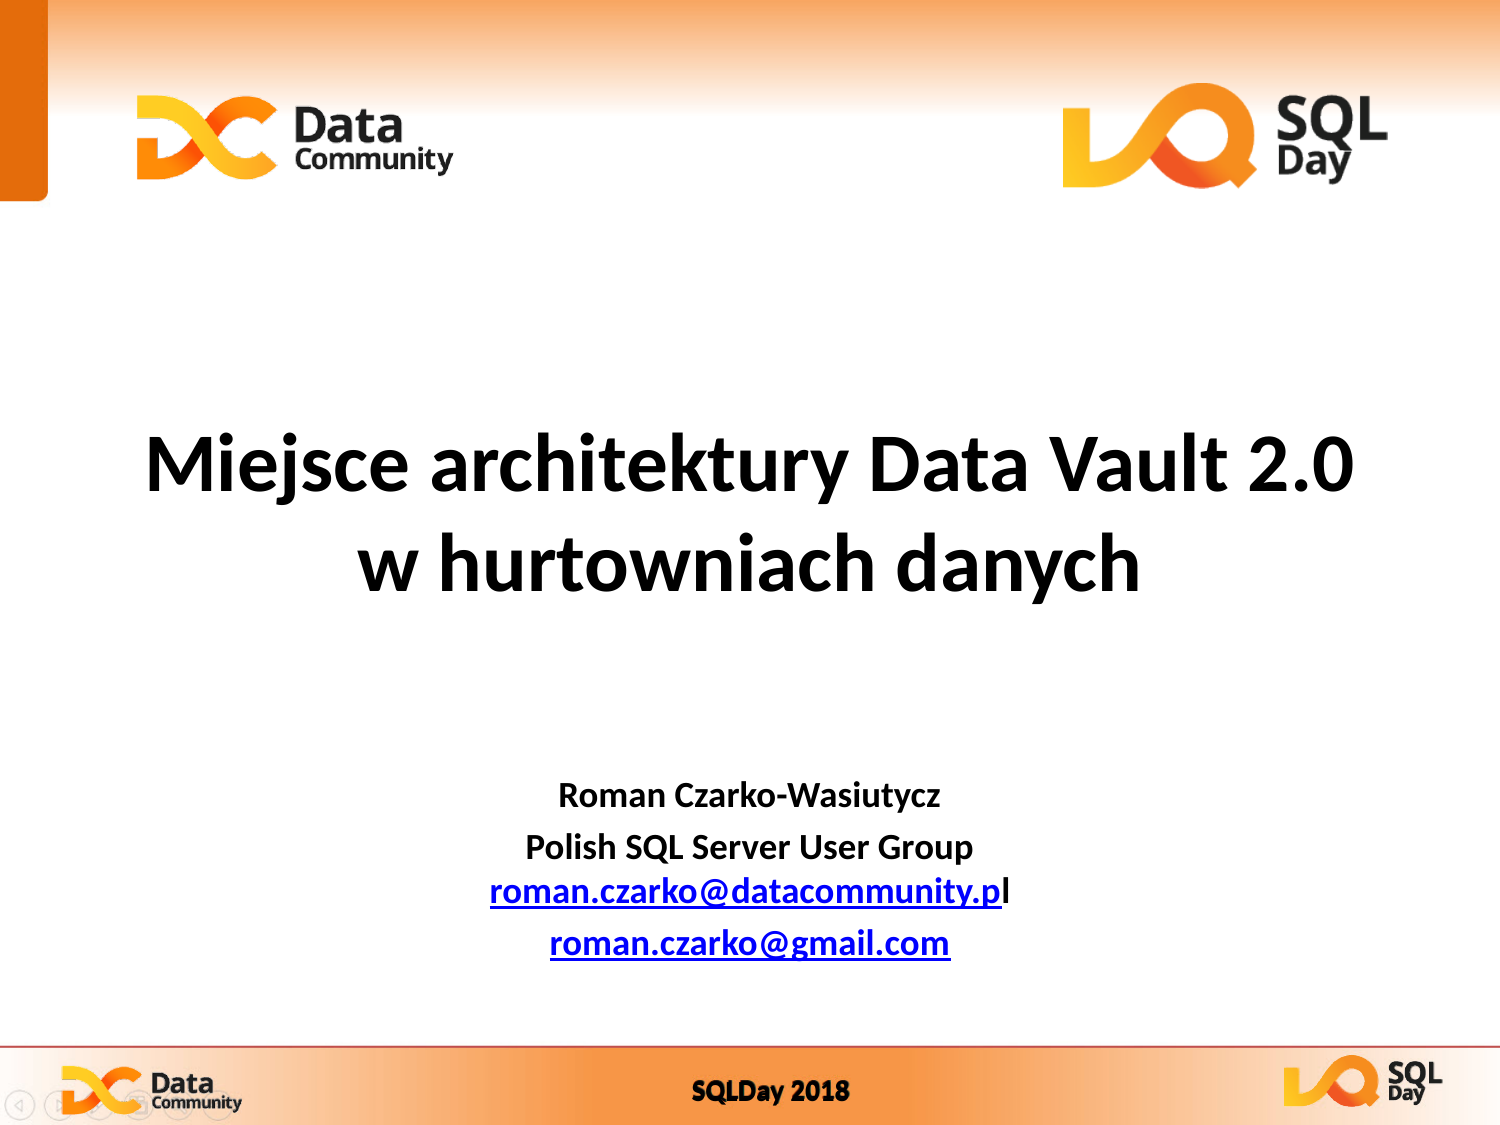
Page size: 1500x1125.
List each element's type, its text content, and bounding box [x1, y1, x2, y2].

picture [0, 0, 1500, 1125]
subtitle Roman Czarko-Wasiutycz Polish SQL Server User Group roman.czarko@datacommunity.pl roman.czarko@gmail.com [245, 763, 1255, 973]
title Miejsce architektury Data Vault 2.0 w hurtowniach danych [112, 387, 1388, 630]
